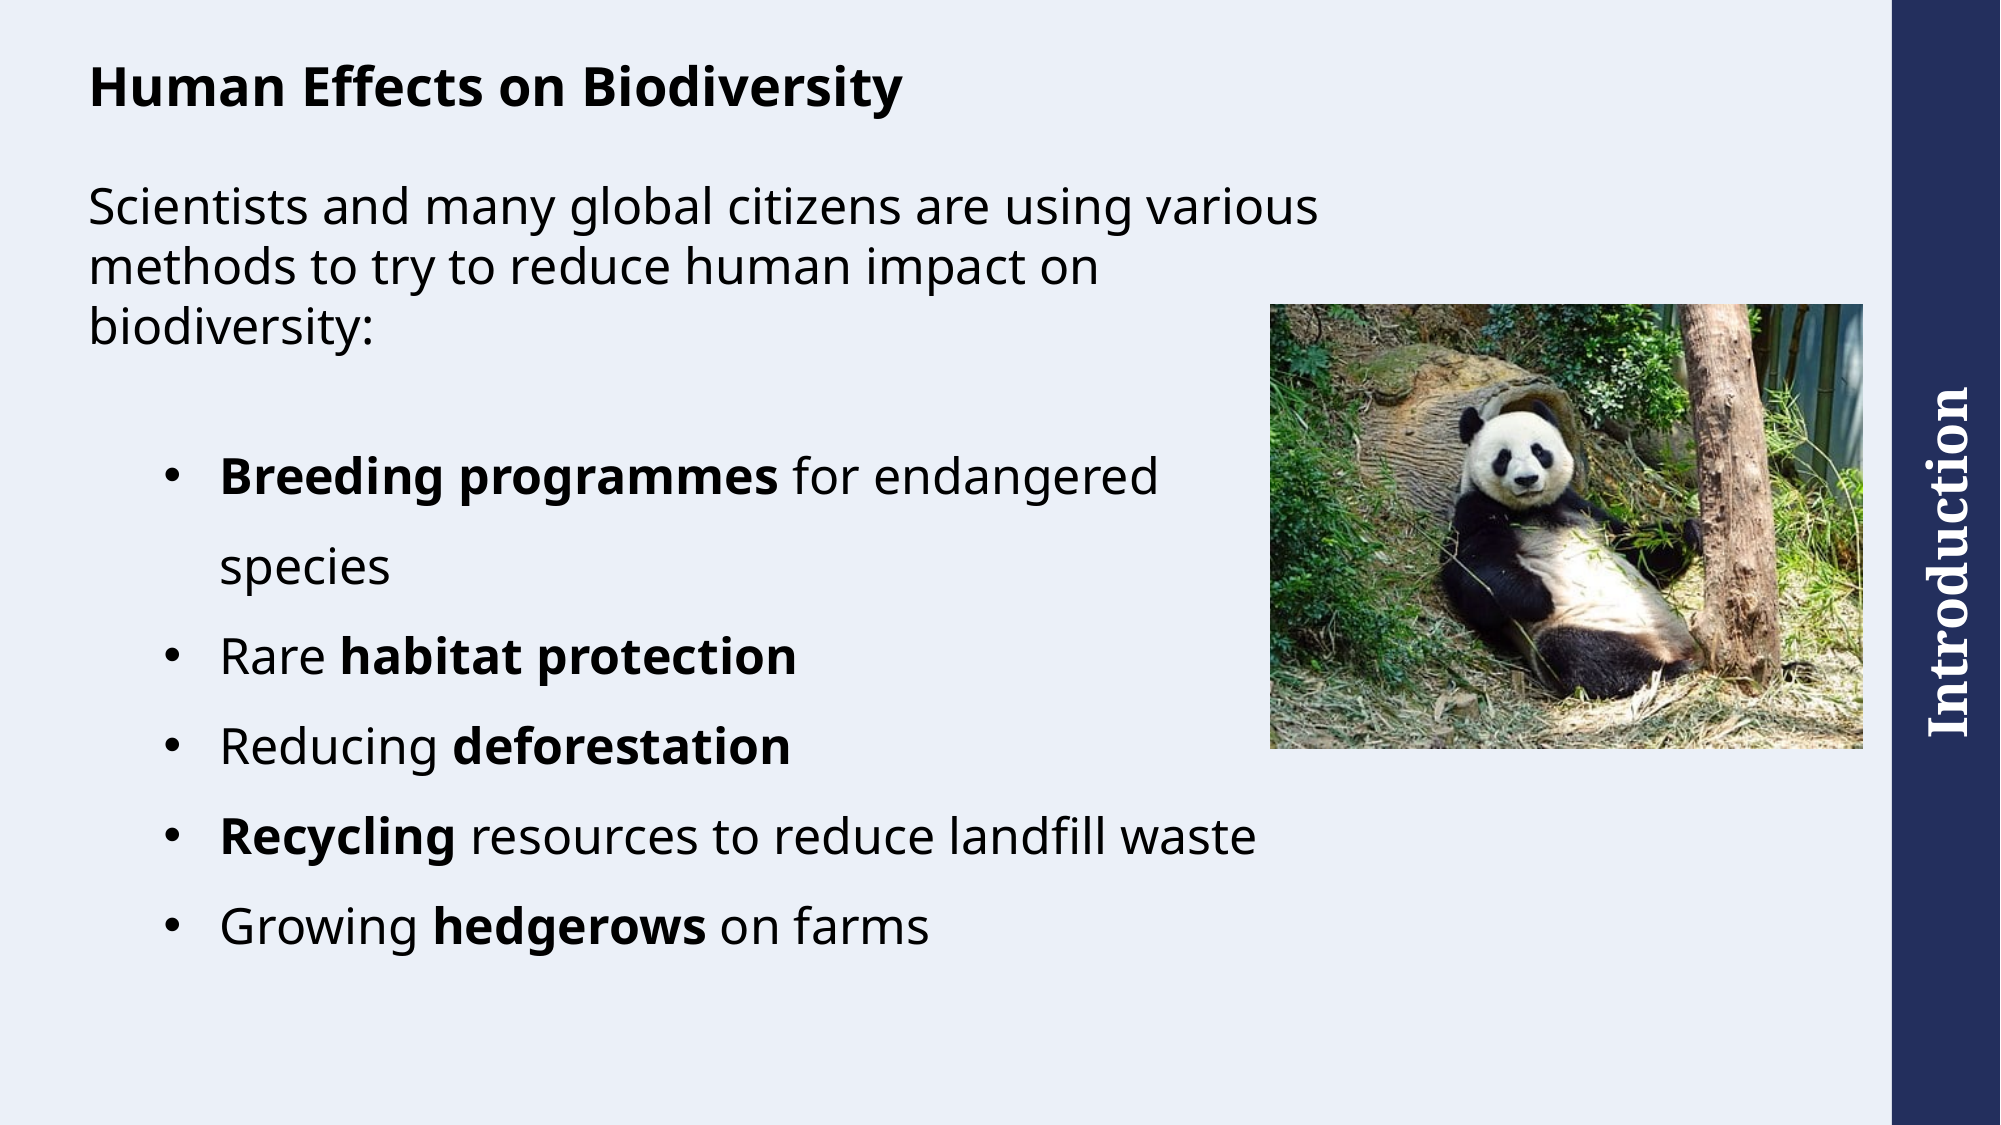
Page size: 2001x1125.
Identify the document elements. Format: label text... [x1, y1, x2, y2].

text_box Scientists and many global citizens are using various methods to try to reduce human impact on biodiversity: Breeding programmes for endangered species Rare habitat protection Reducing deforestation Recycling resources to reduce landfill waste Growing hedgerows on farms [88, 174, 1341, 955]
title Human Effects on Biodiversity [88, 0, 1831, 119]
picture [1270, 304, 1863, 749]
